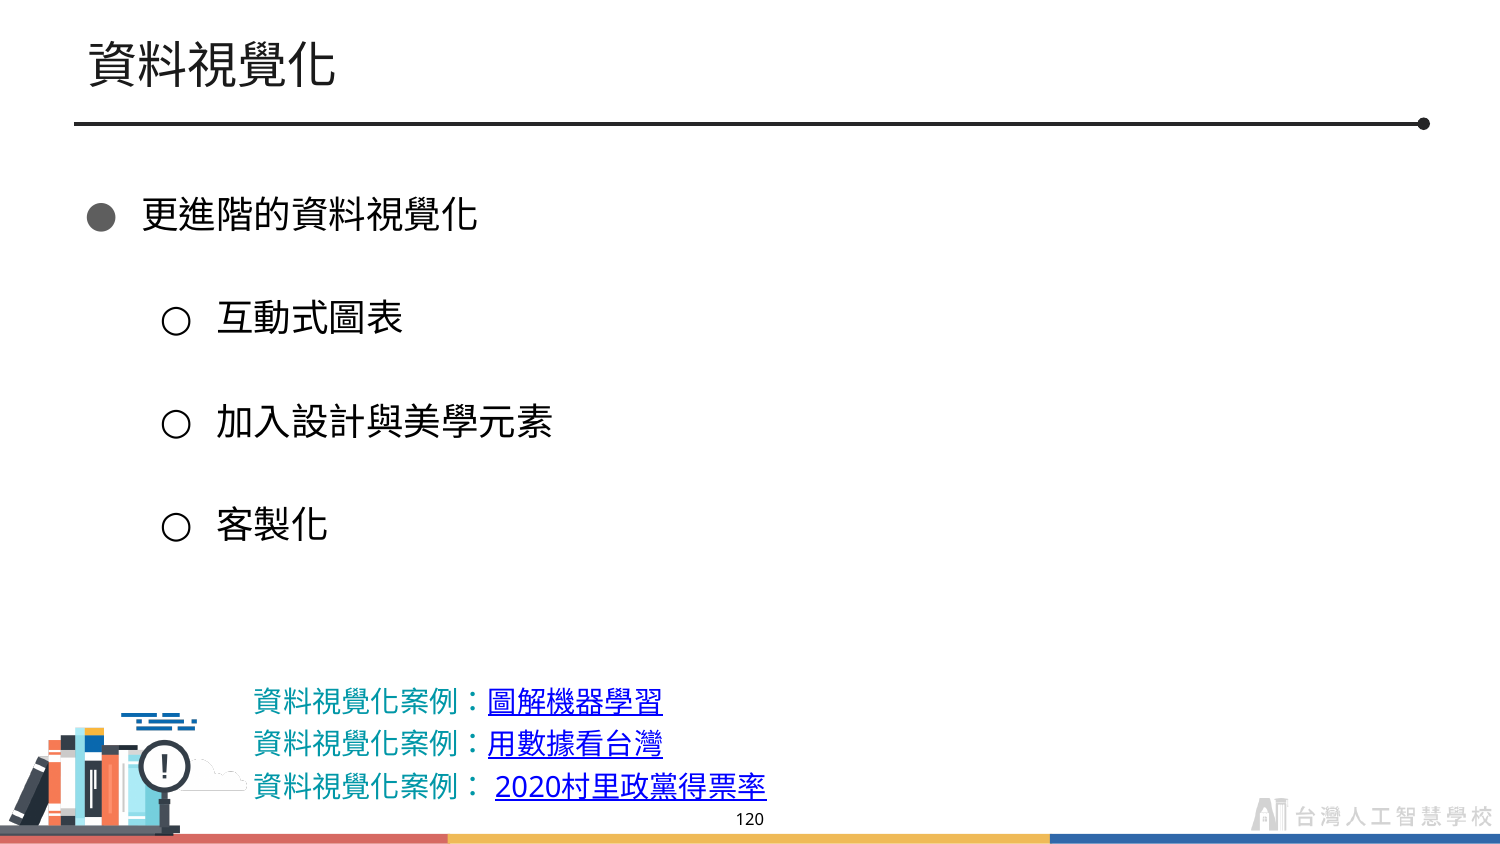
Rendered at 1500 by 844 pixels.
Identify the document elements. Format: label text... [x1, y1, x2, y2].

text_box 資料視覺化案例：圖解機器學習 資料視覺化案例：用數據看台灣 資料視覺化案例：2020村里政黨得票率 [238, 667, 797, 767]
title 資料視覺化 [72, 18, 1409, 117]
slide_number ‹#› [703, 804, 797, 844]
picture [0, 713, 247, 836]
list 更進階的資料視覺化 互動式圖表 加入設計與美學元素 客製化 [51, 168, 1449, 730]
